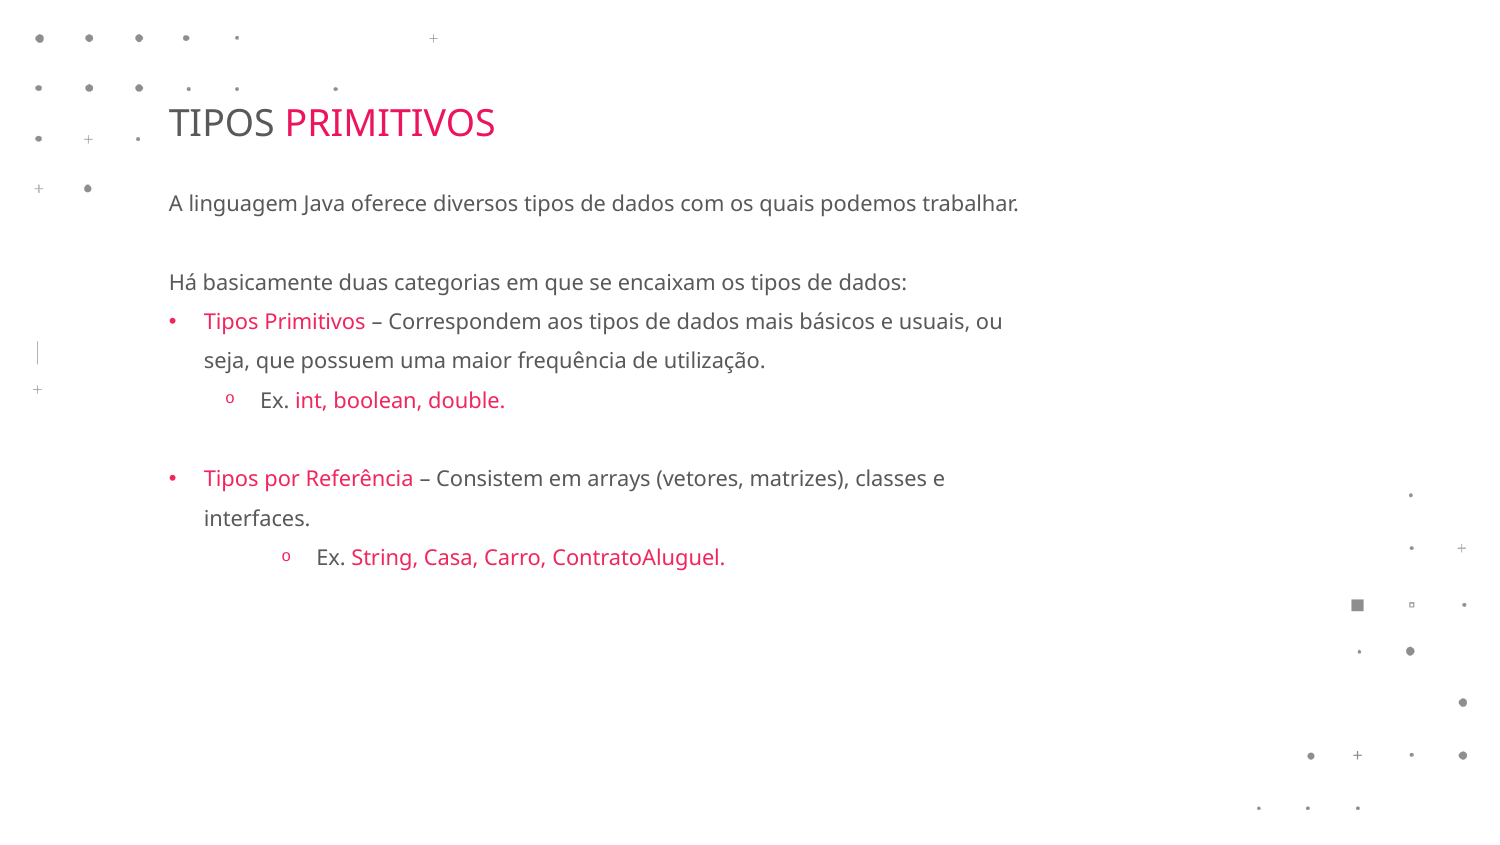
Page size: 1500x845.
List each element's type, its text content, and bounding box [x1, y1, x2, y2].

picture [33, 34, 1467, 810]
text_box TIPOS PRIMITIVOS [154, 91, 809, 152]
text_box A linguagem Java oferece diversos tipos de dados com os quais podemos trabalhar. Há basicamente duas categorias em que se encaixam os tipos de dados: Tipos Primitivos – Correspondem aos tipos de dados mais básicos e usuais, ou seja, que possuem uma maior frequência de utilização. Ex. int, boolean, double. Tipos por Referência – Consistem em arrays (vetores, matrizes), classes e interfaces. Ex. String, Casa, Carro, ContratoAluguel. [154, 170, 1067, 578]
